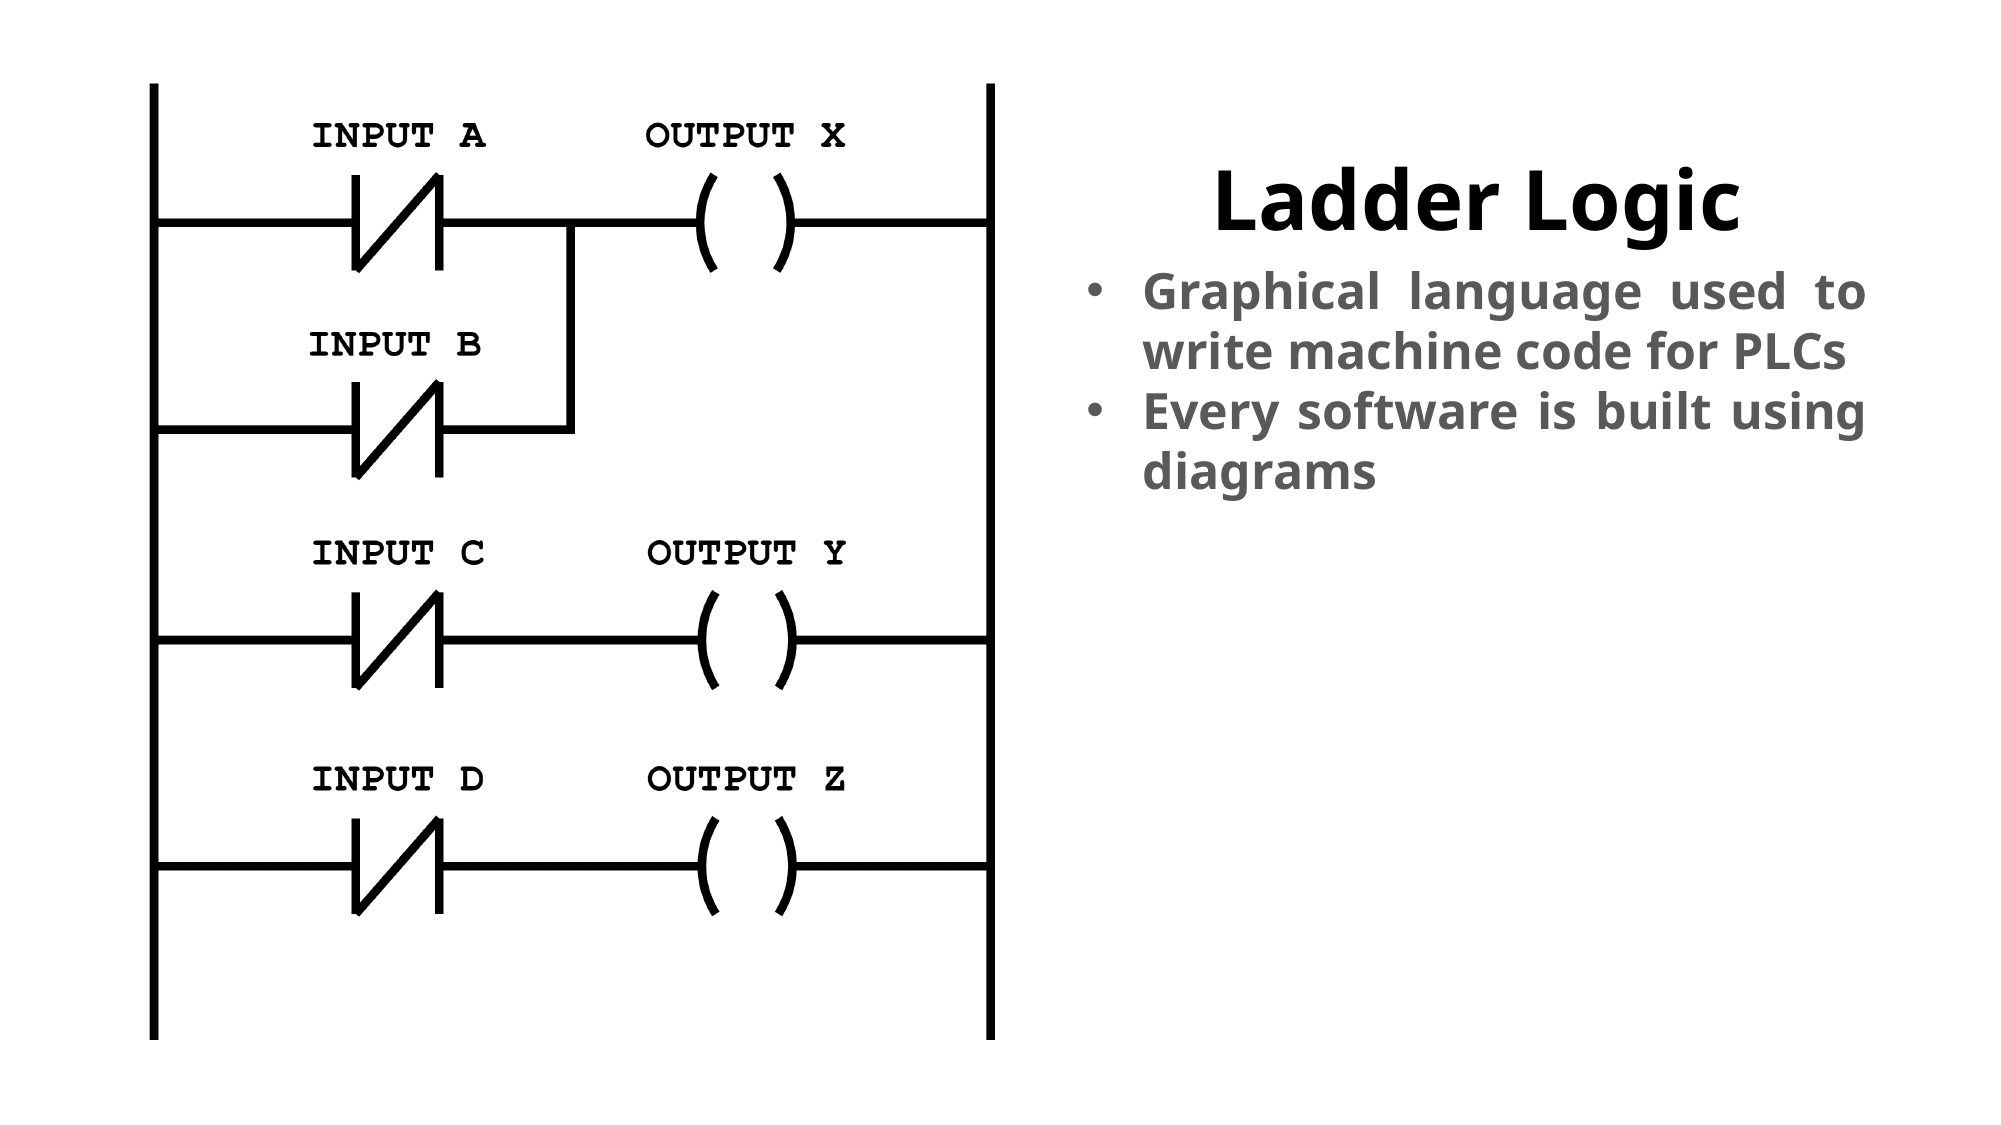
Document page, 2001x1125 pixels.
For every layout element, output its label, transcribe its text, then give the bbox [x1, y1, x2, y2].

picture [146, 79, 1001, 1046]
text_box Ladder Logic Graphical language used to write machine code for PLCs Every software is built using diagrams [1071, 139, 1883, 672]
